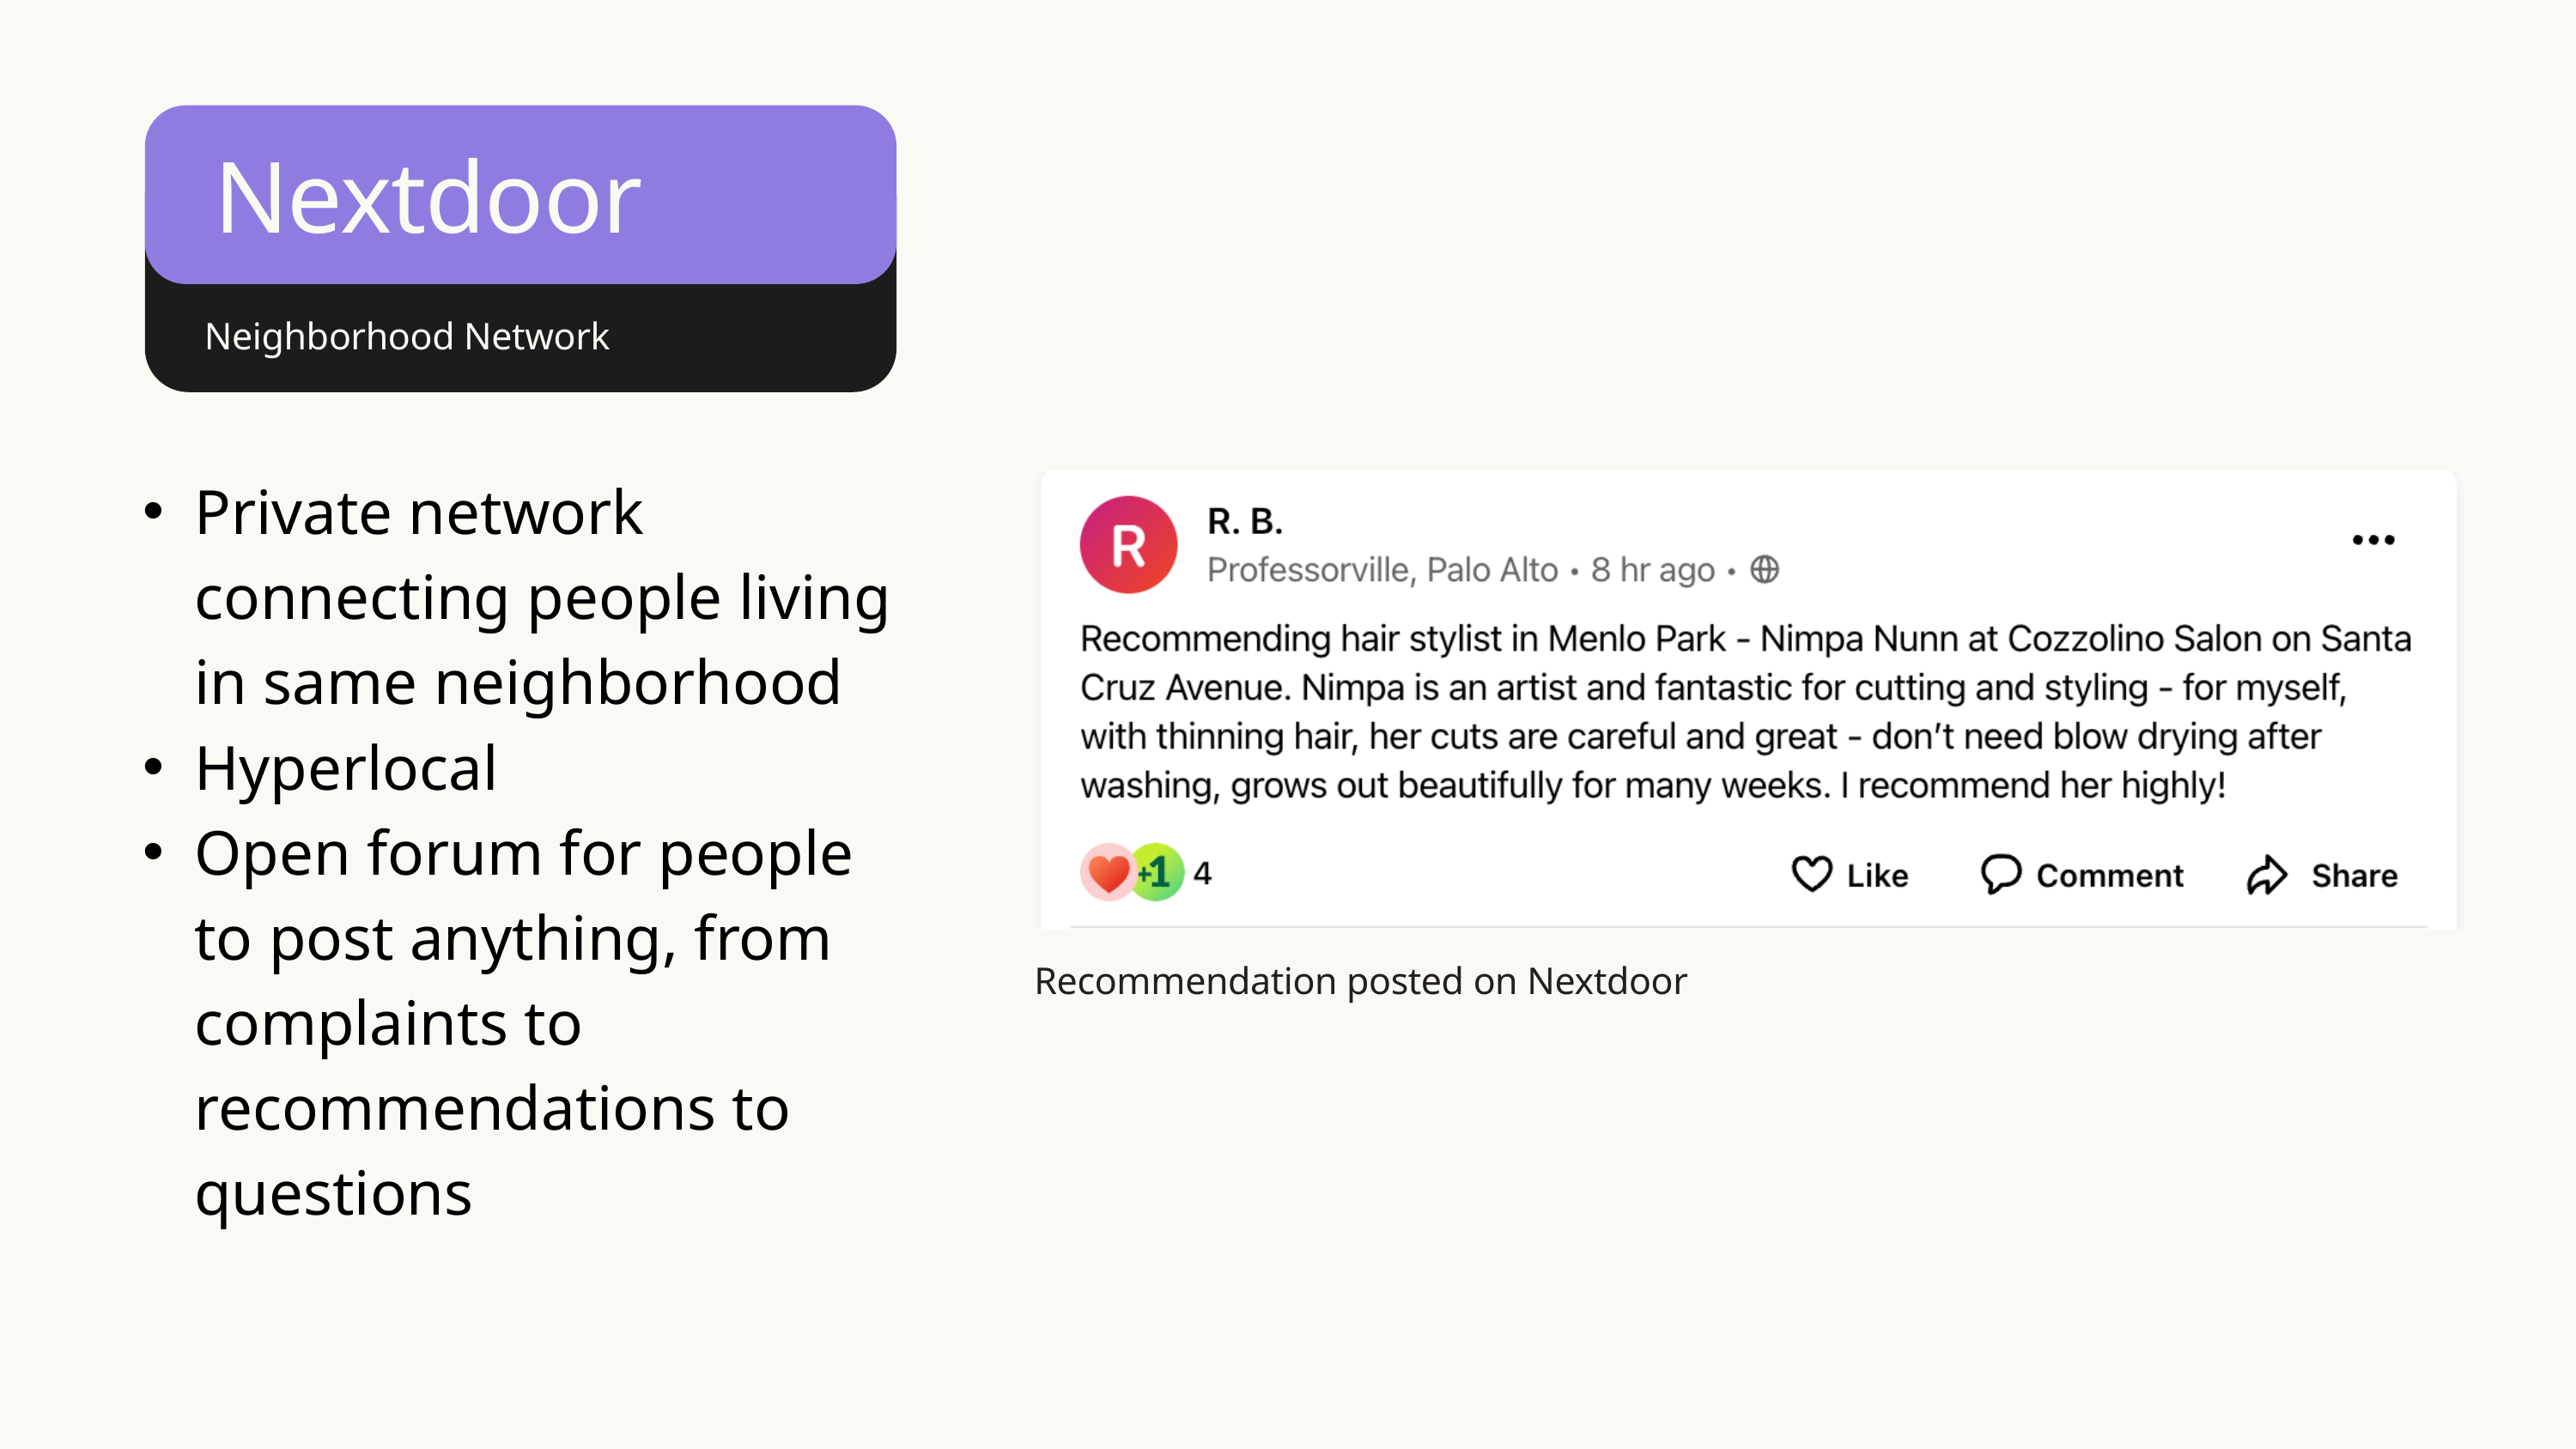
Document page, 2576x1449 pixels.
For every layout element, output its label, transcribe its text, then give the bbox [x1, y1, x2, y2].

text_box Recommendation posted on Nextdoor [1034, 949, 1749, 1002]
text_box Private network connecting people living in same neighborhood Hyperlocal Open forum for people to post anything, from complaints to recommendations to questions [91, 461, 897, 1313]
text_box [144, 289, 897, 392]
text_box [144, 105, 897, 285]
text_box [1034, 470, 2464, 930]
